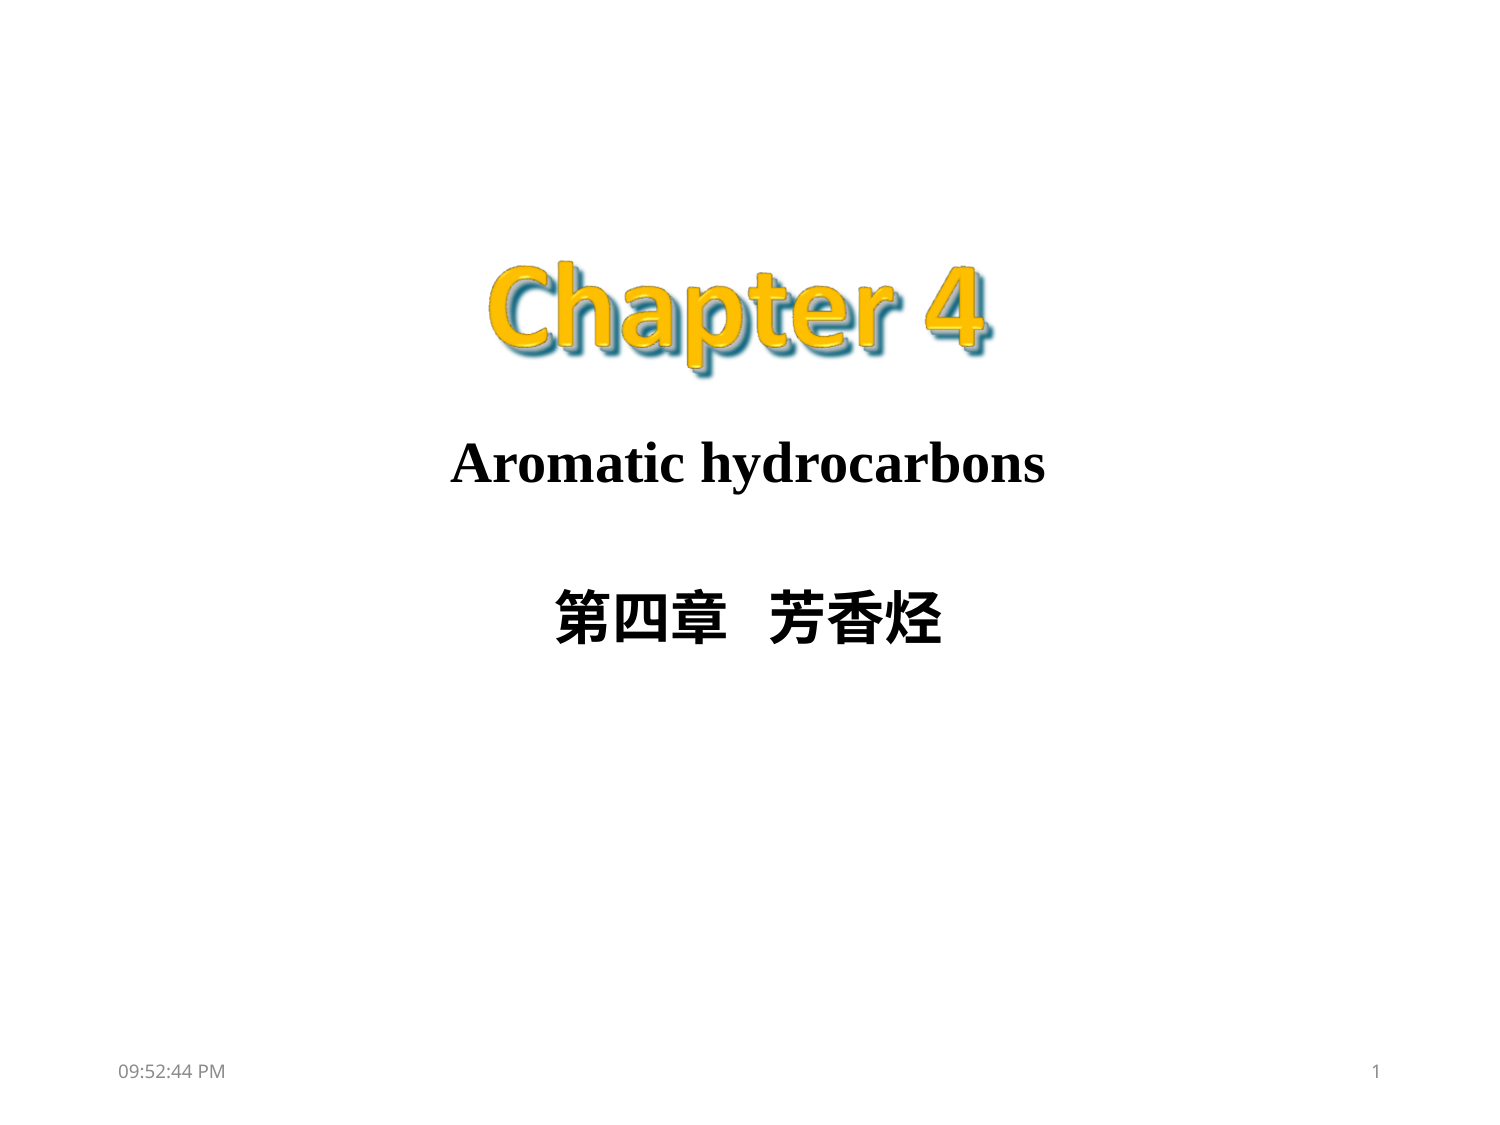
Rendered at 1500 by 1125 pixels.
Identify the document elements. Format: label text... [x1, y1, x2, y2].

picture [99, 137, 1381, 396]
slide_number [103, 1042, 441, 1103]
slide_number 1 [1059, 1042, 1397, 1103]
subtitle Aromatic hydrocarbons 第四章 芳香烃 [225, 425, 1275, 713]
